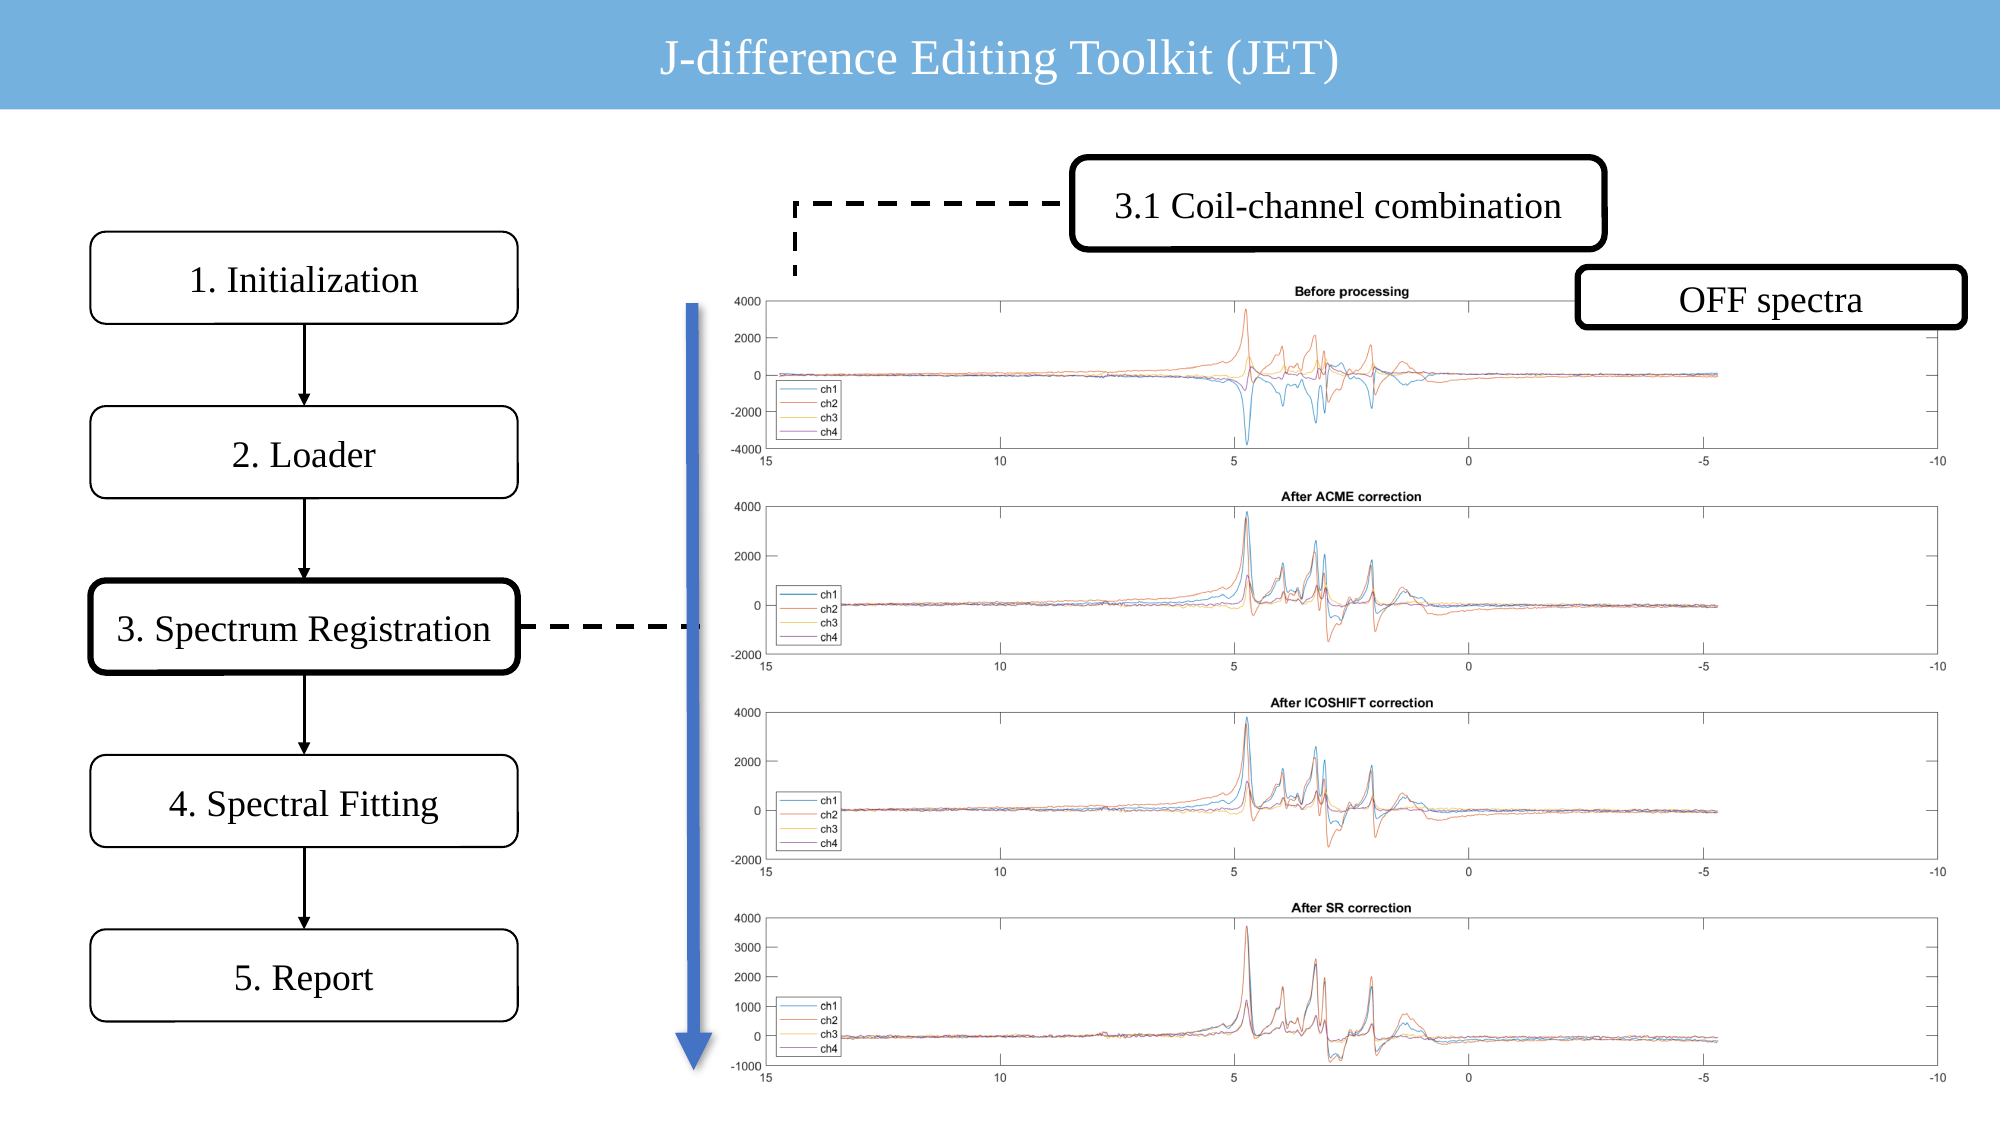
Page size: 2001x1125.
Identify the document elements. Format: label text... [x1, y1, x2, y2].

text_box 2. Loader [89, 405, 517, 500]
picture [712, 276, 1968, 1095]
text_box OFF spectra [1576, 266, 1966, 276]
text_box 1. Initialization [89, 230, 517, 325]
text_box 3. Spectrum Registration [89, 579, 519, 674]
text_box 5. Report [89, 928, 519, 1023]
text_box 3.1 Coil-channel combination [1071, 156, 1606, 251]
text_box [517, 203, 1073, 627]
text_box J-difference Editing Toolkit (JET) [0, 0, 2000, 110]
text_box 4. Spectral Fitting [89, 753, 519, 849]
